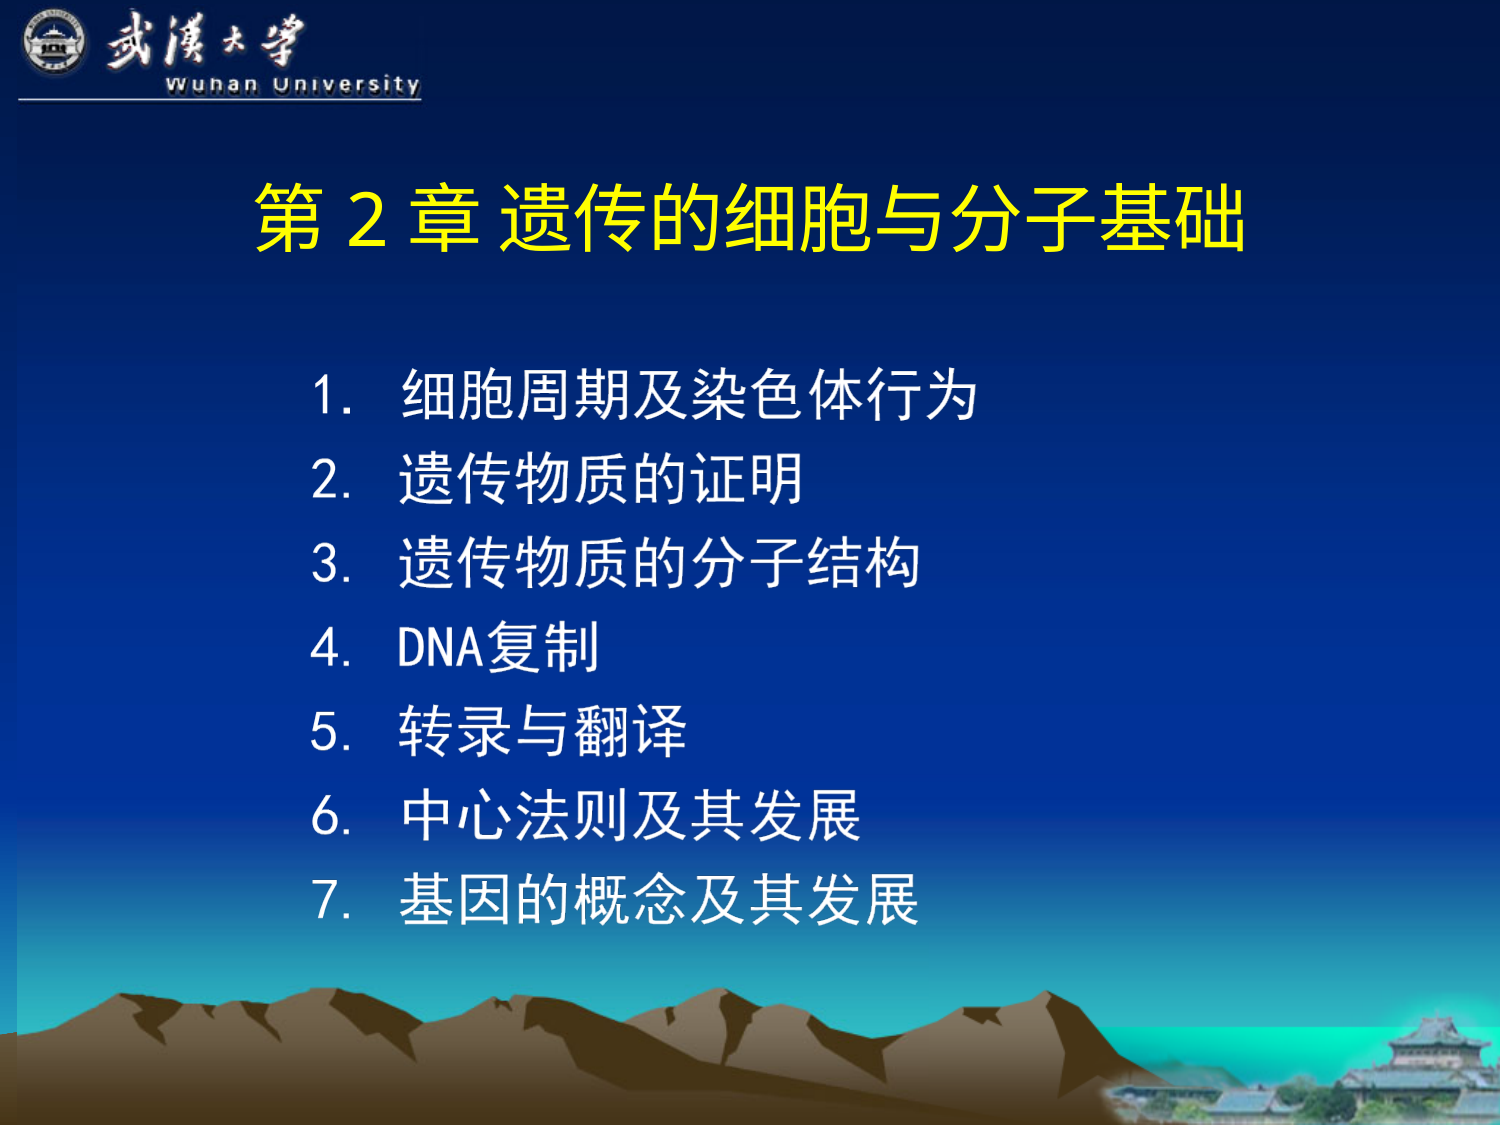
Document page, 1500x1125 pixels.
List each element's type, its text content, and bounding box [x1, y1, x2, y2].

picture [17, 4, 1500, 1125]
title 第2章 遗传的细胞与分子基础 [112, 96, 1388, 338]
